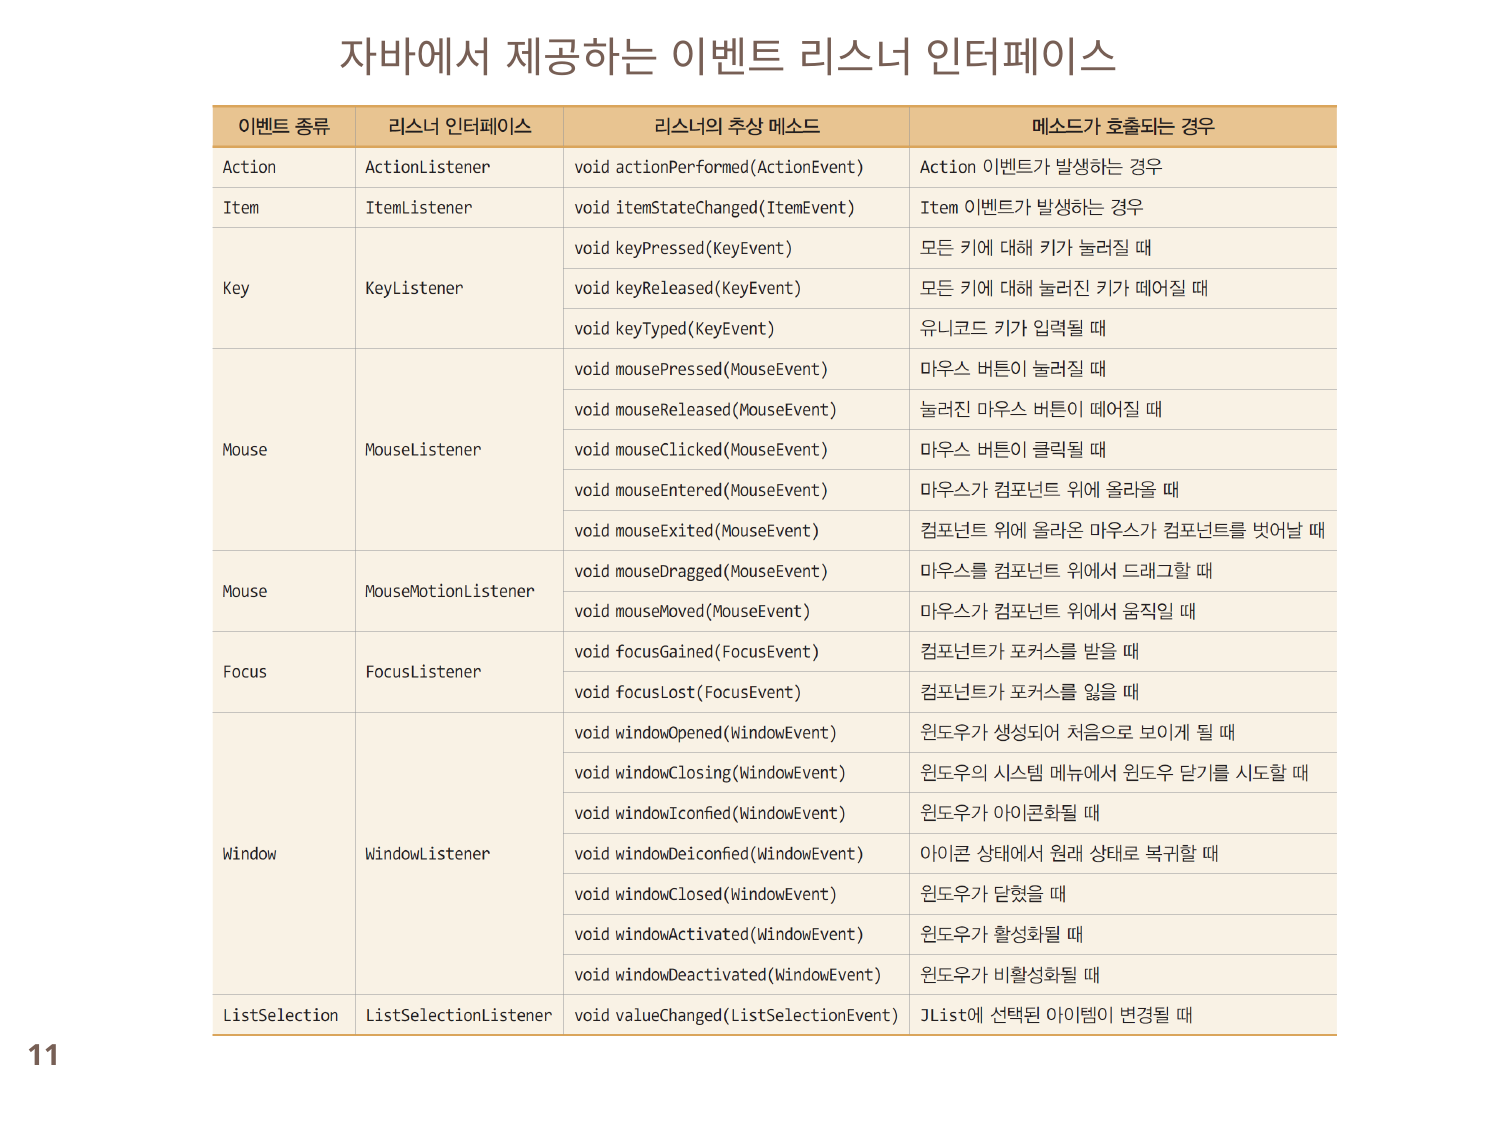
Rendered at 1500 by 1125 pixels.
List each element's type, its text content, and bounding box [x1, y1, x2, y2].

title 자바에서 제공하는 이벤트 리스너 인터페이스 [324, 0, 1211, 100]
slide_number 11 [0, 1025, 88, 1088]
picture [206, 101, 1341, 1042]
